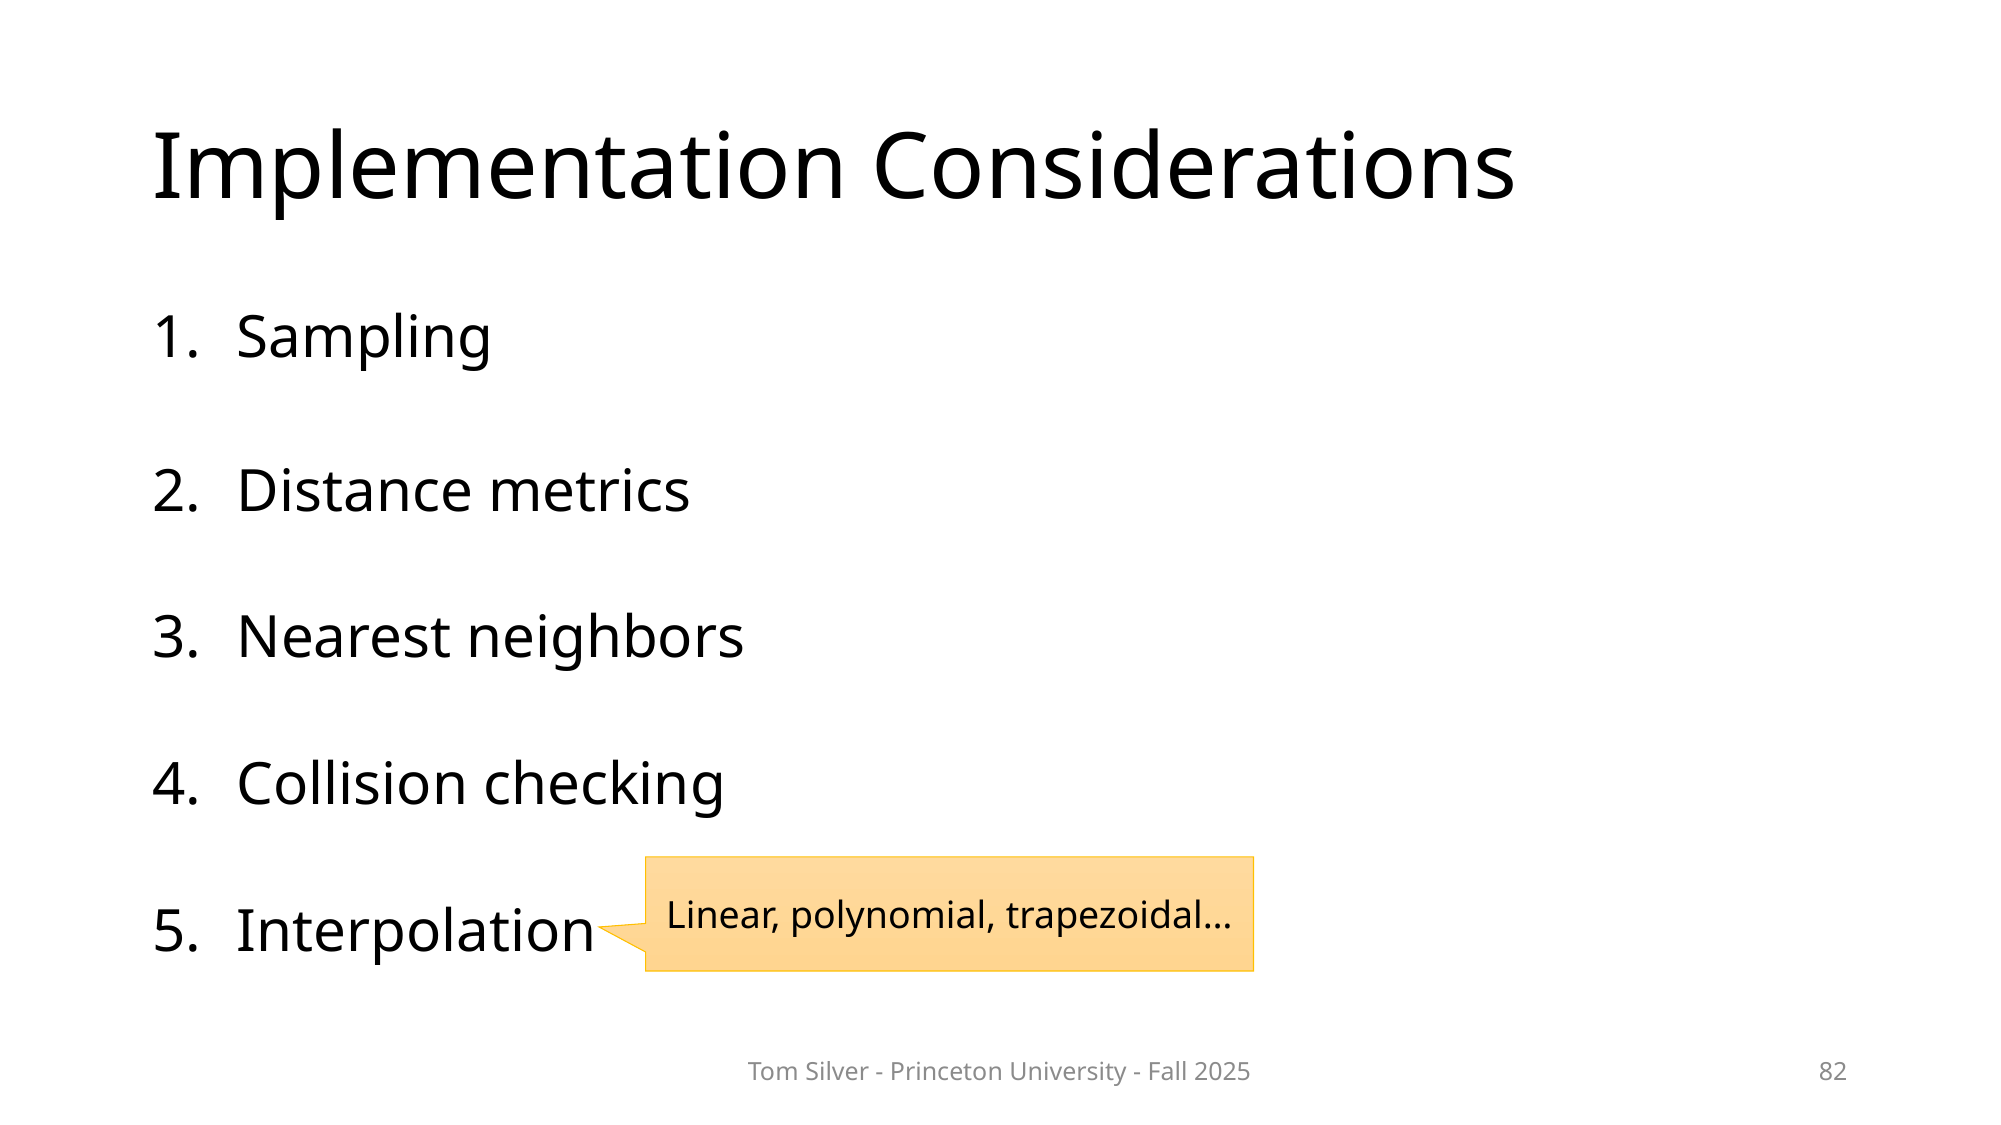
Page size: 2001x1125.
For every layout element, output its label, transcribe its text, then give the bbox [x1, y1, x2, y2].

text_box Linear, polynomial, trapezoidal… [597, 856, 1255, 972]
footer Tom Silver - Princeton University - Fall 2025 [662, 1042, 1338, 1103]
title Implementation Considerations [137, 59, 1863, 278]
list Sampling Distance metrics Nearest neighbors Collision checking Interpolation [137, 299, 1863, 1014]
slide_number 82 [1412, 1042, 1863, 1103]
